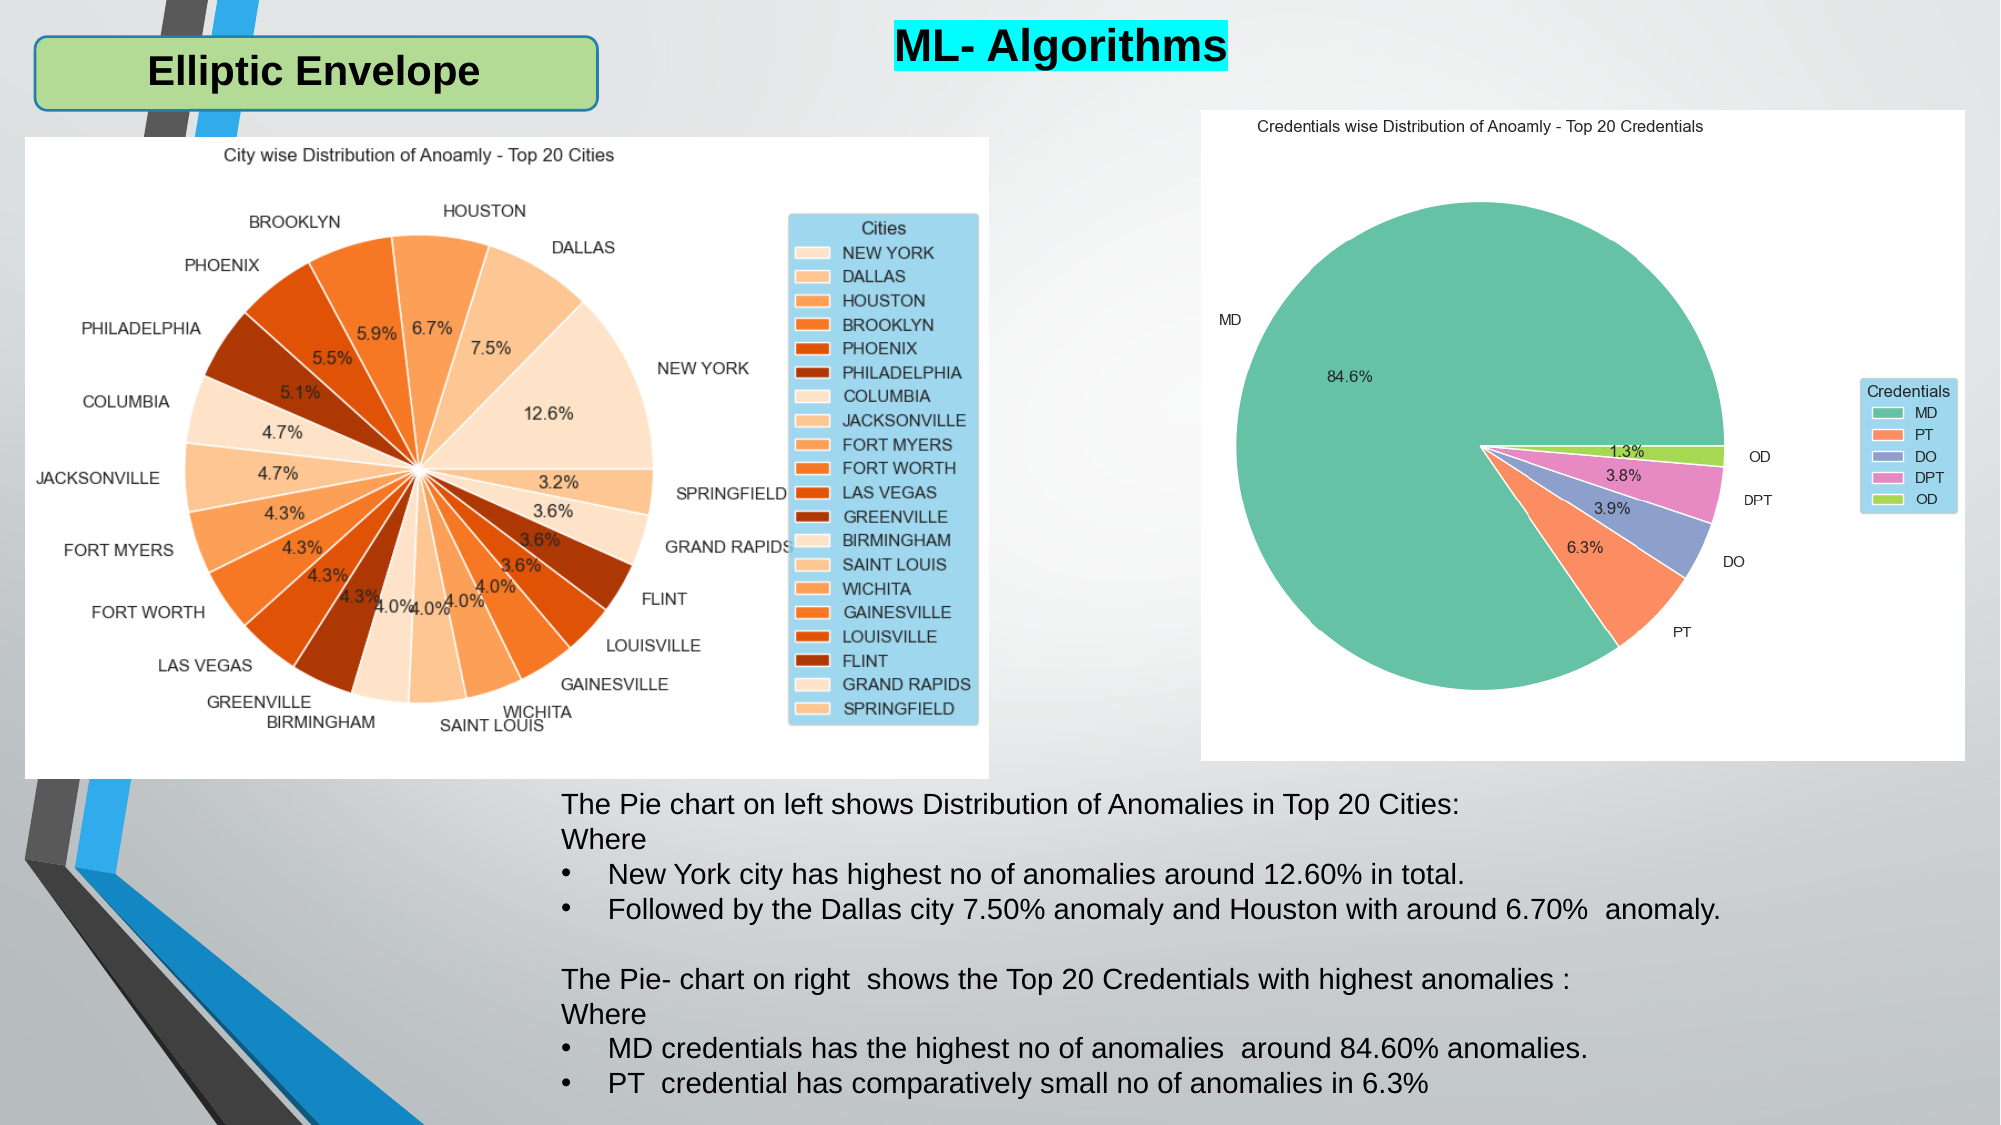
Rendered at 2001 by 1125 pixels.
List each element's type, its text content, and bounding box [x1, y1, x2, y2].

text_box Elliptic Envelope [132, 36, 653, 102]
text_box [33, 35, 599, 112]
picture [25, 137, 989, 780]
picture [1200, 110, 1966, 761]
text_box The Pie chart on left shows Distribution of Anomalies in Top 20 Cities: Where New York city has highest no of anomalies around 12.60% in total. Followed by the Dallas city 7.50% anomaly and Houston with around 6.70% anomaly. The Pie- chart on right shows the Top 20 Credentials with highest anomalies : Where MD credentials has the highest no of anomalies around 84.60% anomalies. PT credential has comparatively small no of anomalies in 6.3% [546, 777, 2000, 1125]
title ML- Algorithms [232, 6, 1890, 80]
